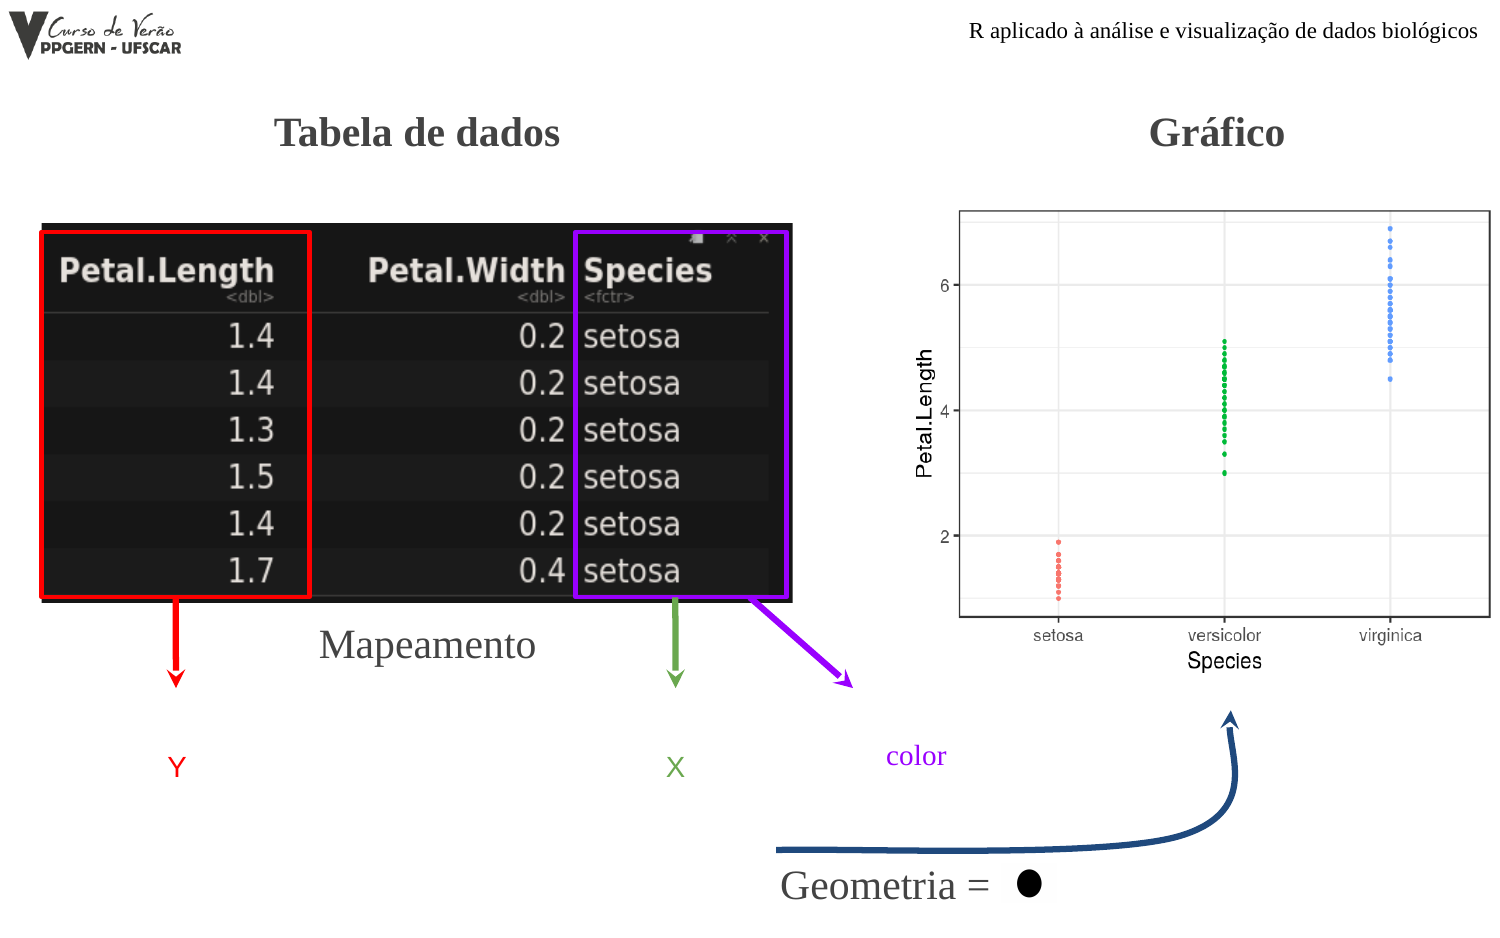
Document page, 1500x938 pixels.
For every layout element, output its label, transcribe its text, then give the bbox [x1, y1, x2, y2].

text_box Gráfico [1004, 89, 1430, 171]
picture [41, 223, 793, 604]
text_box R aplicado à análise e visualização de dados biológicos [608, 8, 1494, 51]
text_box [766, 612, 853, 689]
text_box [169, 612, 183, 689]
text_box color [828, 728, 1005, 802]
text_box Mapeamento [214, 612, 641, 683]
text_box Y [110, 740, 244, 891]
text_box [669, 612, 682, 689]
picture [1000, 863, 1057, 903]
text_box Geometria = [672, 842, 1099, 924]
text_box [802, 710, 1236, 848]
picture [5, 7, 183, 64]
picture [905, 198, 1500, 683]
text_box X [609, 740, 742, 891]
text_box Tabela de dados [204, 89, 630, 171]
